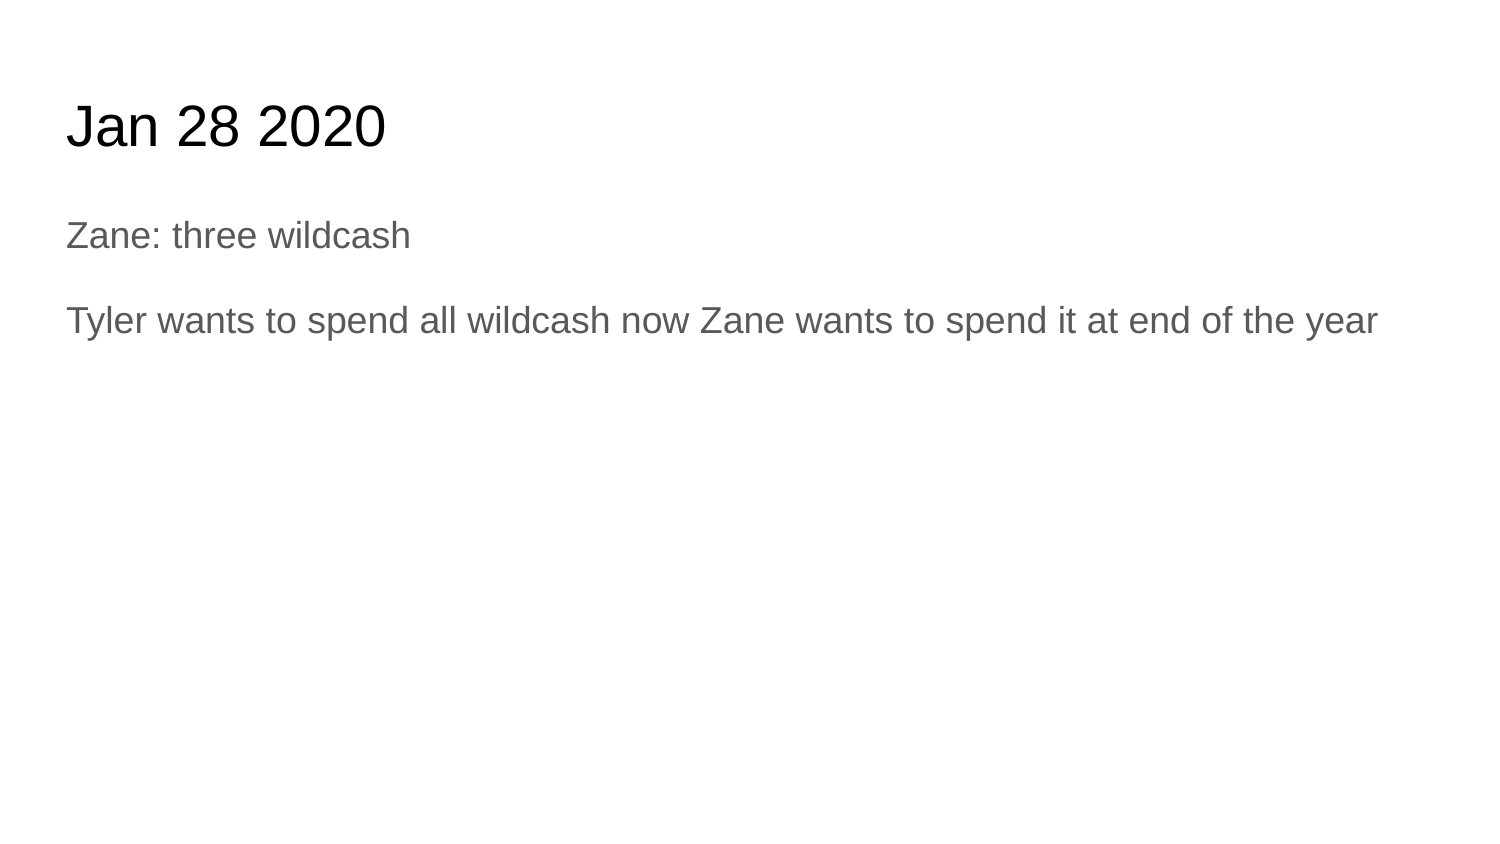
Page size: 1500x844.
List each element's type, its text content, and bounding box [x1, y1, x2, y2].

list Zane: three wildcash Tyler wants to spend all wildcash now Zane wants to spend it at end of the year [51, 189, 1449, 750]
title Jan 28 2020 [51, 72, 1449, 167]
